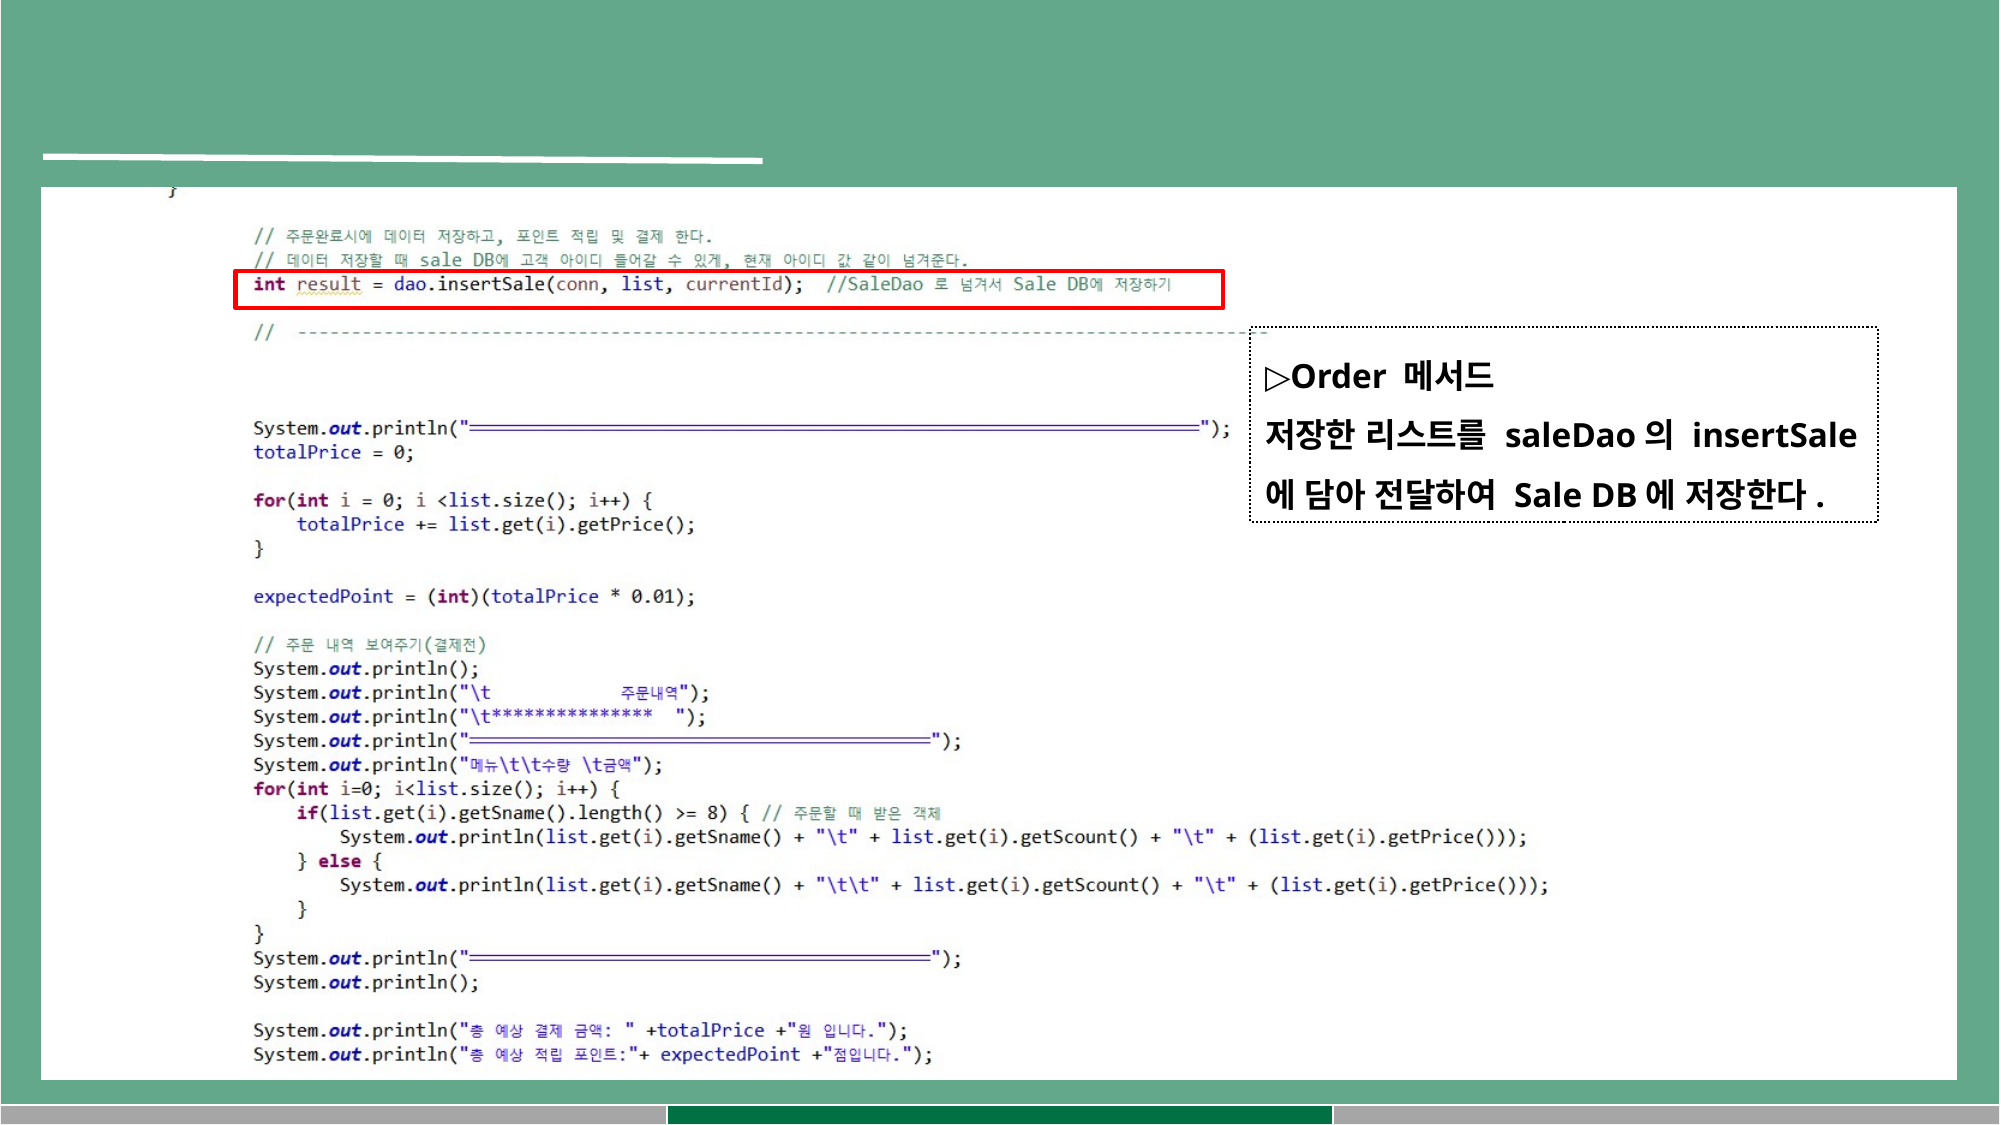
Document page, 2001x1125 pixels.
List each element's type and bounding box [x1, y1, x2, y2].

text_box [0, 0, 2000, 1125]
text_box [43, 156, 763, 161]
picture [41, 187, 1957, 1080]
